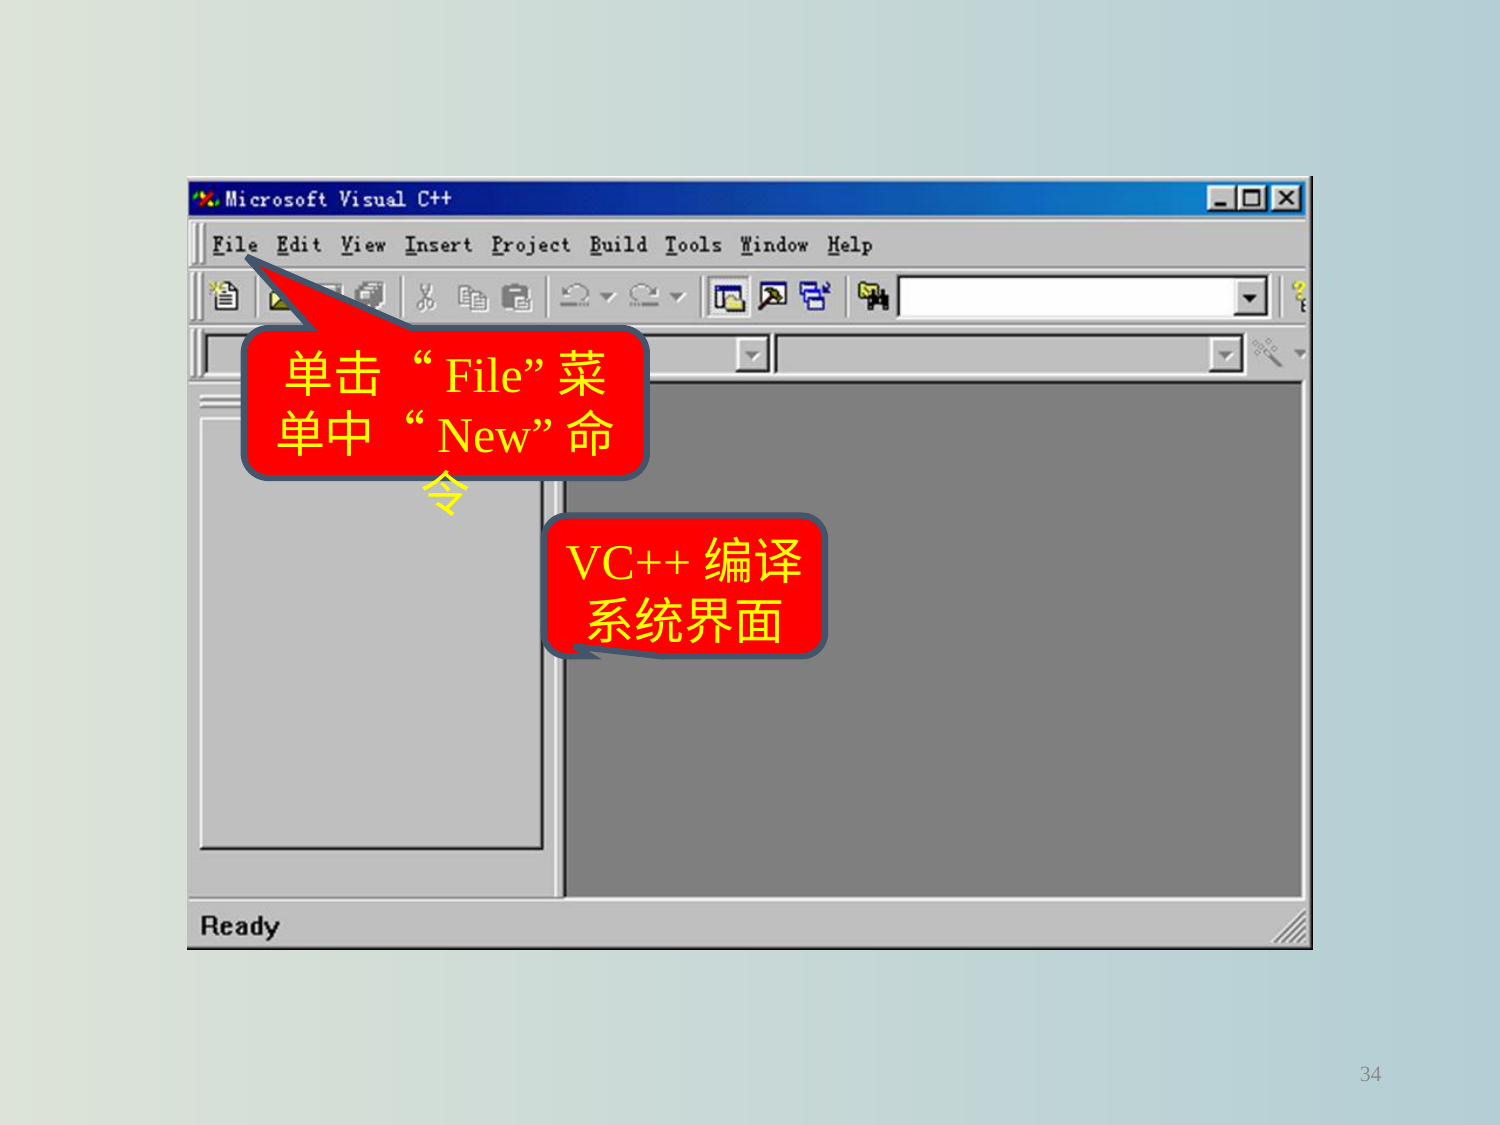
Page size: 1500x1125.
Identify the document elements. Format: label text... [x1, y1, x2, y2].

slide_number 34 [1059, 1042, 1397, 1103]
picture [187, 176, 1313, 950]
